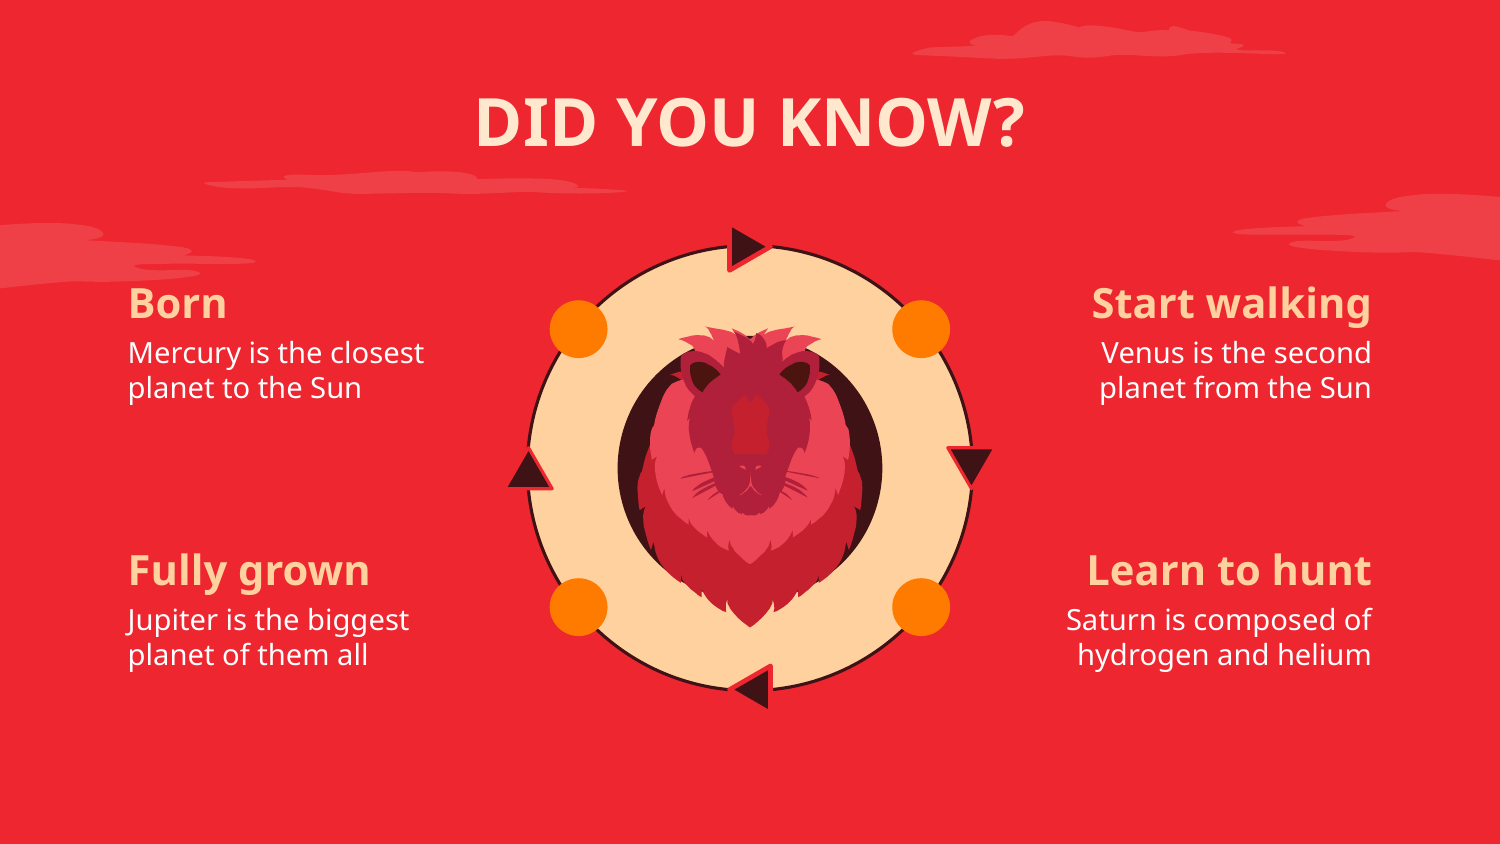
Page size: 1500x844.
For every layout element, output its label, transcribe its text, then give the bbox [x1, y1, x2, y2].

text_box Mercury is the closest planet to the Sun [112, 329, 491, 410]
text_box Fully grown [112, 525, 491, 612]
text_box Born [112, 258, 491, 329]
text_box Jupiter is the biggest planet of them all [112, 612, 491, 677]
text_box Learn to hunt [1008, 525, 1388, 596]
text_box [729, 222, 771, 714]
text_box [527, 245, 723, 691]
text_box Start walking [1008, 258, 1388, 329]
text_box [637, 326, 723, 628]
title DID YOU KNOW? [118, 72, 1382, 167]
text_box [775, 326, 863, 628]
text_box Saturn is composed of hydrogen and helium [1008, 596, 1388, 677]
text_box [775, 245, 973, 691]
text_box Venus is the second planet from the Sun [1008, 329, 1388, 410]
